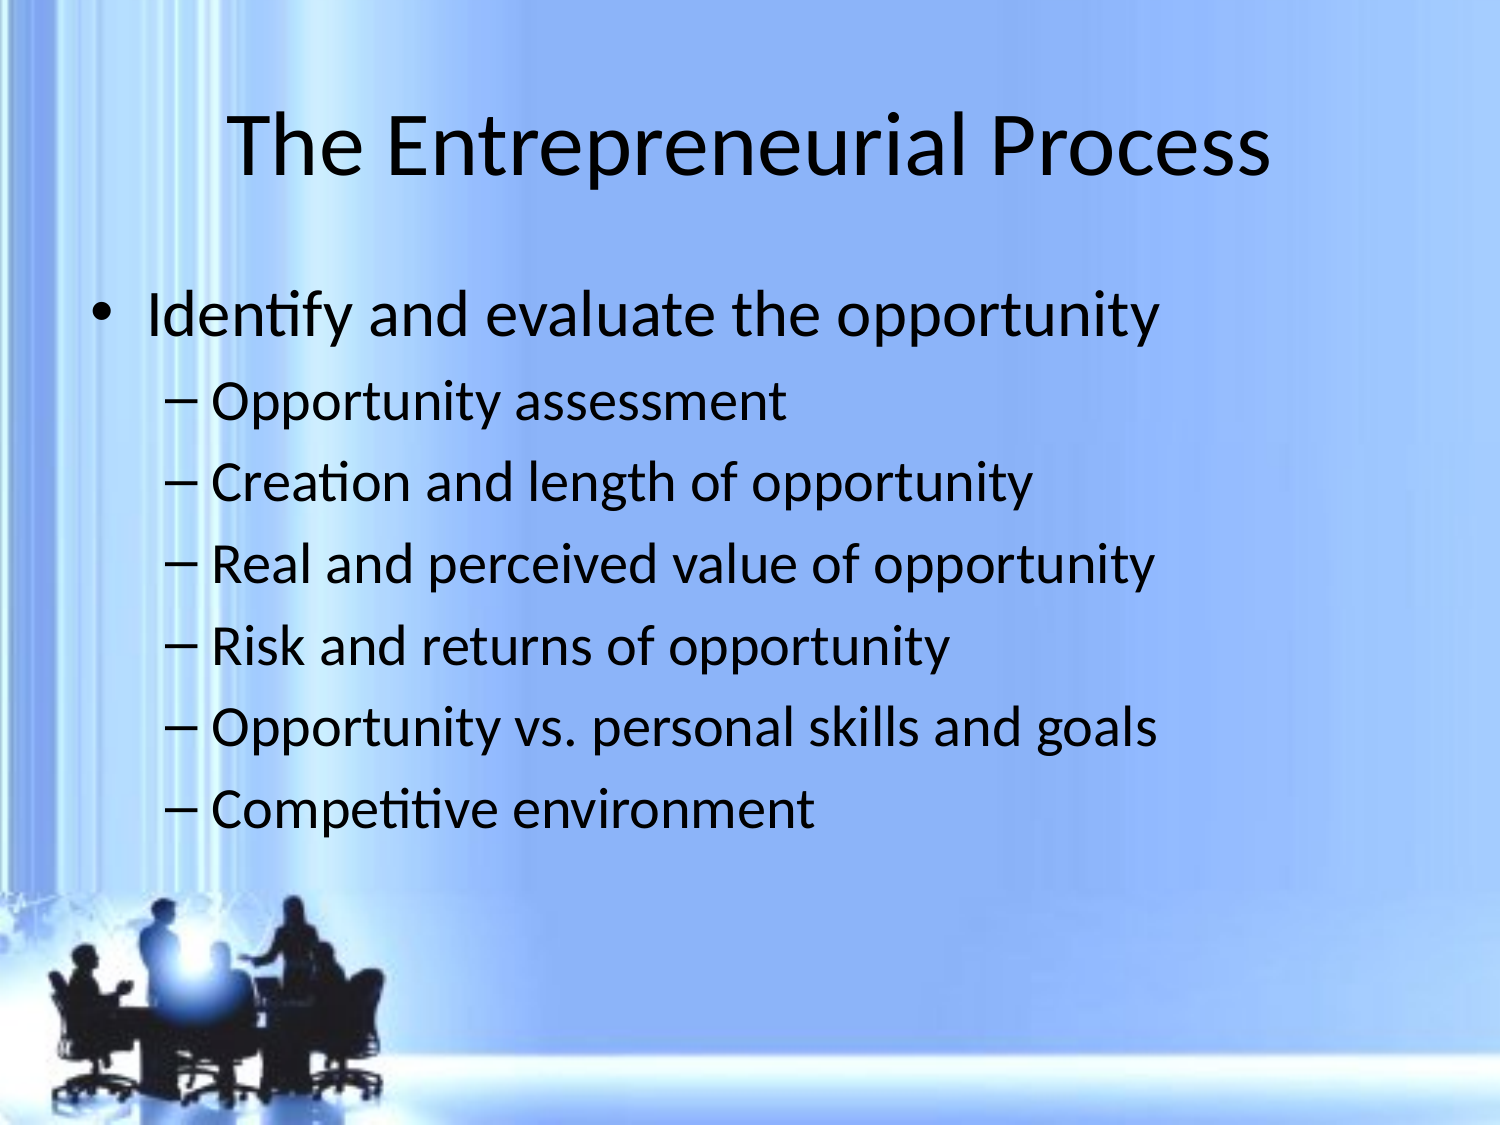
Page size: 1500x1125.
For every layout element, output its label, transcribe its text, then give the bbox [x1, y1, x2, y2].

picture [0, 0, 1500, 1125]
list Identify and evaluate the opportunity Opportunity assessment Creation and length of opportunity Real and perceived value of opportunity Risk and returns of opportunity Opportunity vs. personal skills and goals Competitive environment [75, 262, 1425, 1005]
title The Entrepreneurial Process [75, 45, 1425, 233]
